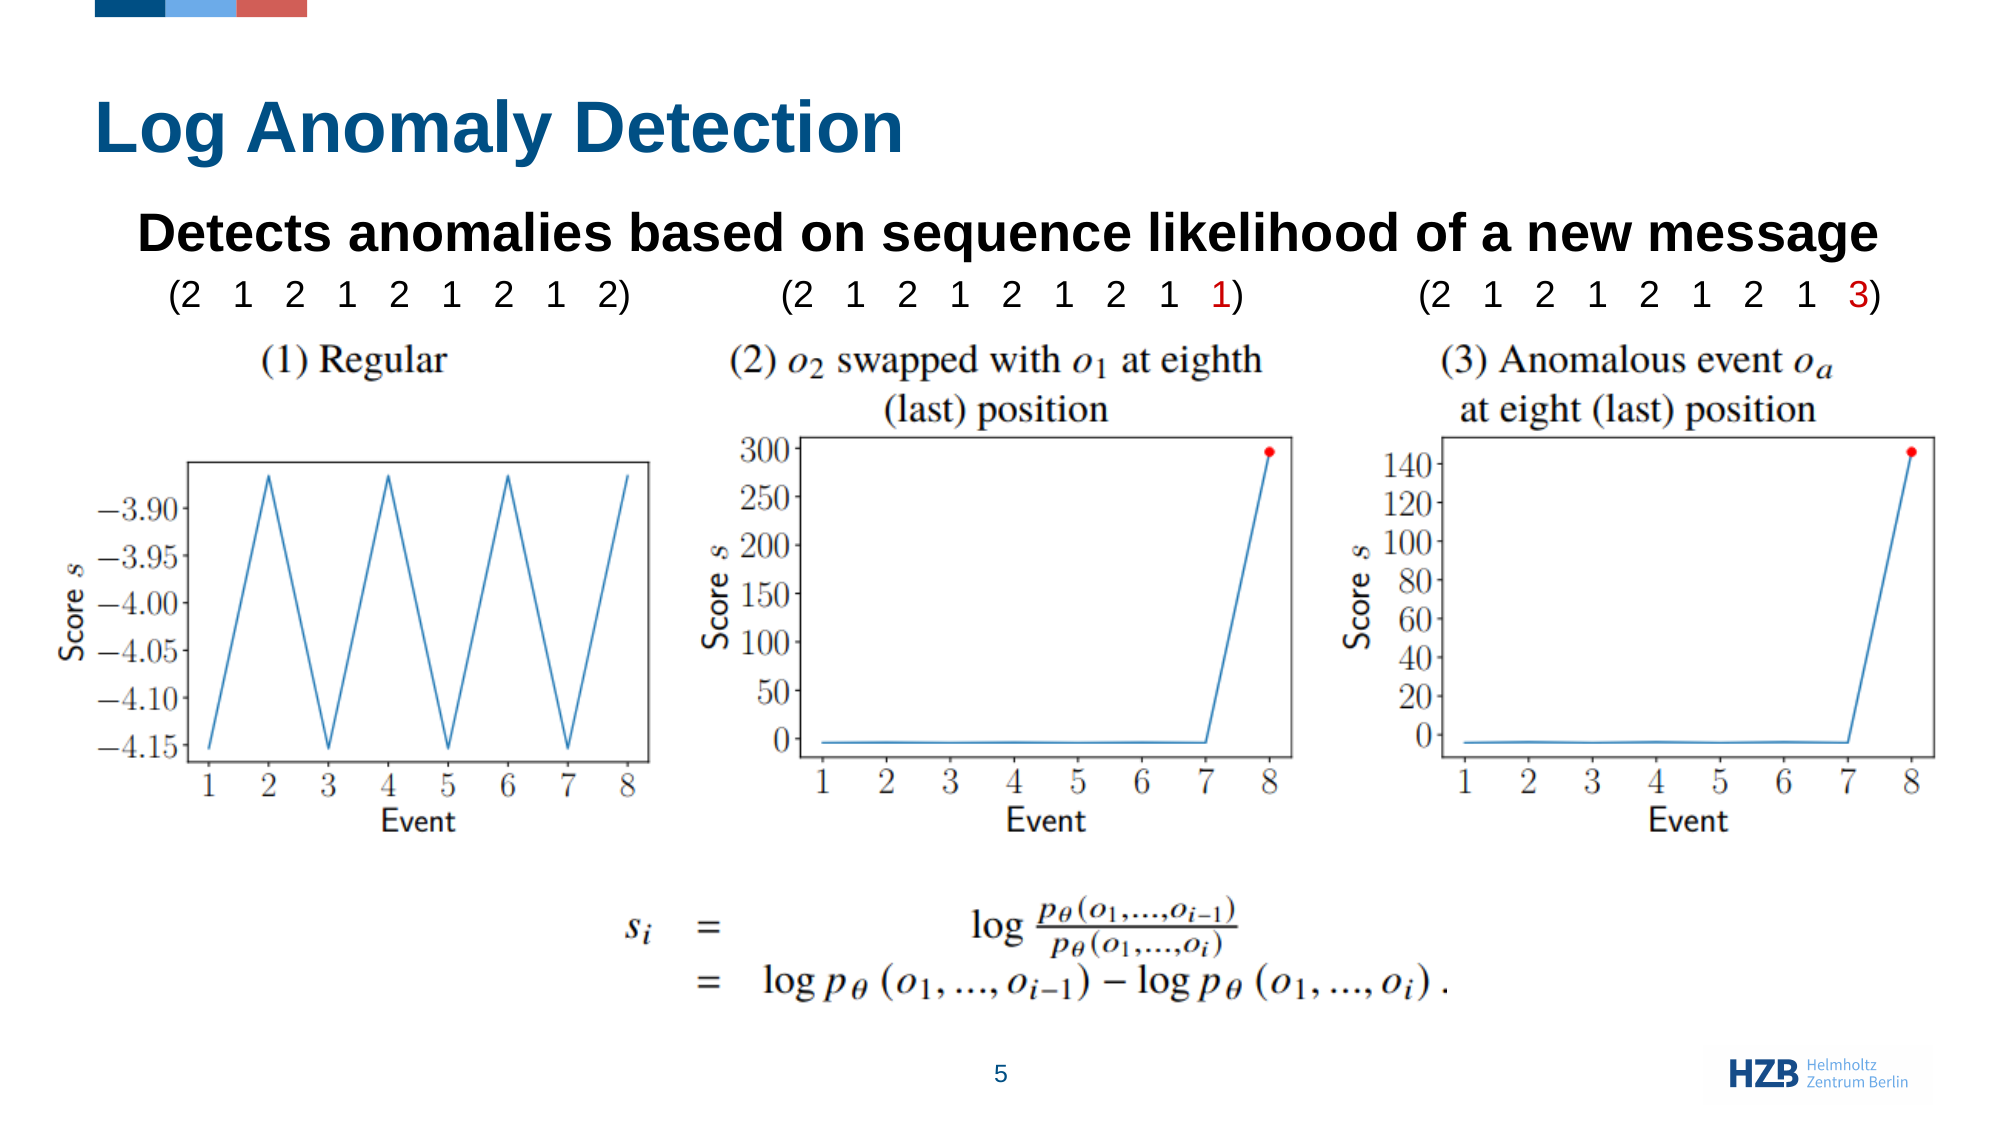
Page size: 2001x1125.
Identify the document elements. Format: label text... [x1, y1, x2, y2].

text_box (2 1 2 1 2 1 2 1 3) [1403, 255, 1953, 307]
picture [0, 320, 2000, 855]
text_box Detects anomalies based on sequence likelihood of a new message [76, 172, 1943, 278]
text_box [94, 865, 2000, 1023]
text_box (2 1 2 1 2 1 2 1 2) [153, 255, 703, 307]
picture [602, 875, 1447, 1023]
picture [1703, 1045, 1933, 1105]
title Log Anomaly Detection [94, 66, 1768, 168]
text_box (2 1 2 1 2 1 2 1 1) [765, 255, 1316, 307]
text_box [94, 172, 2000, 320]
